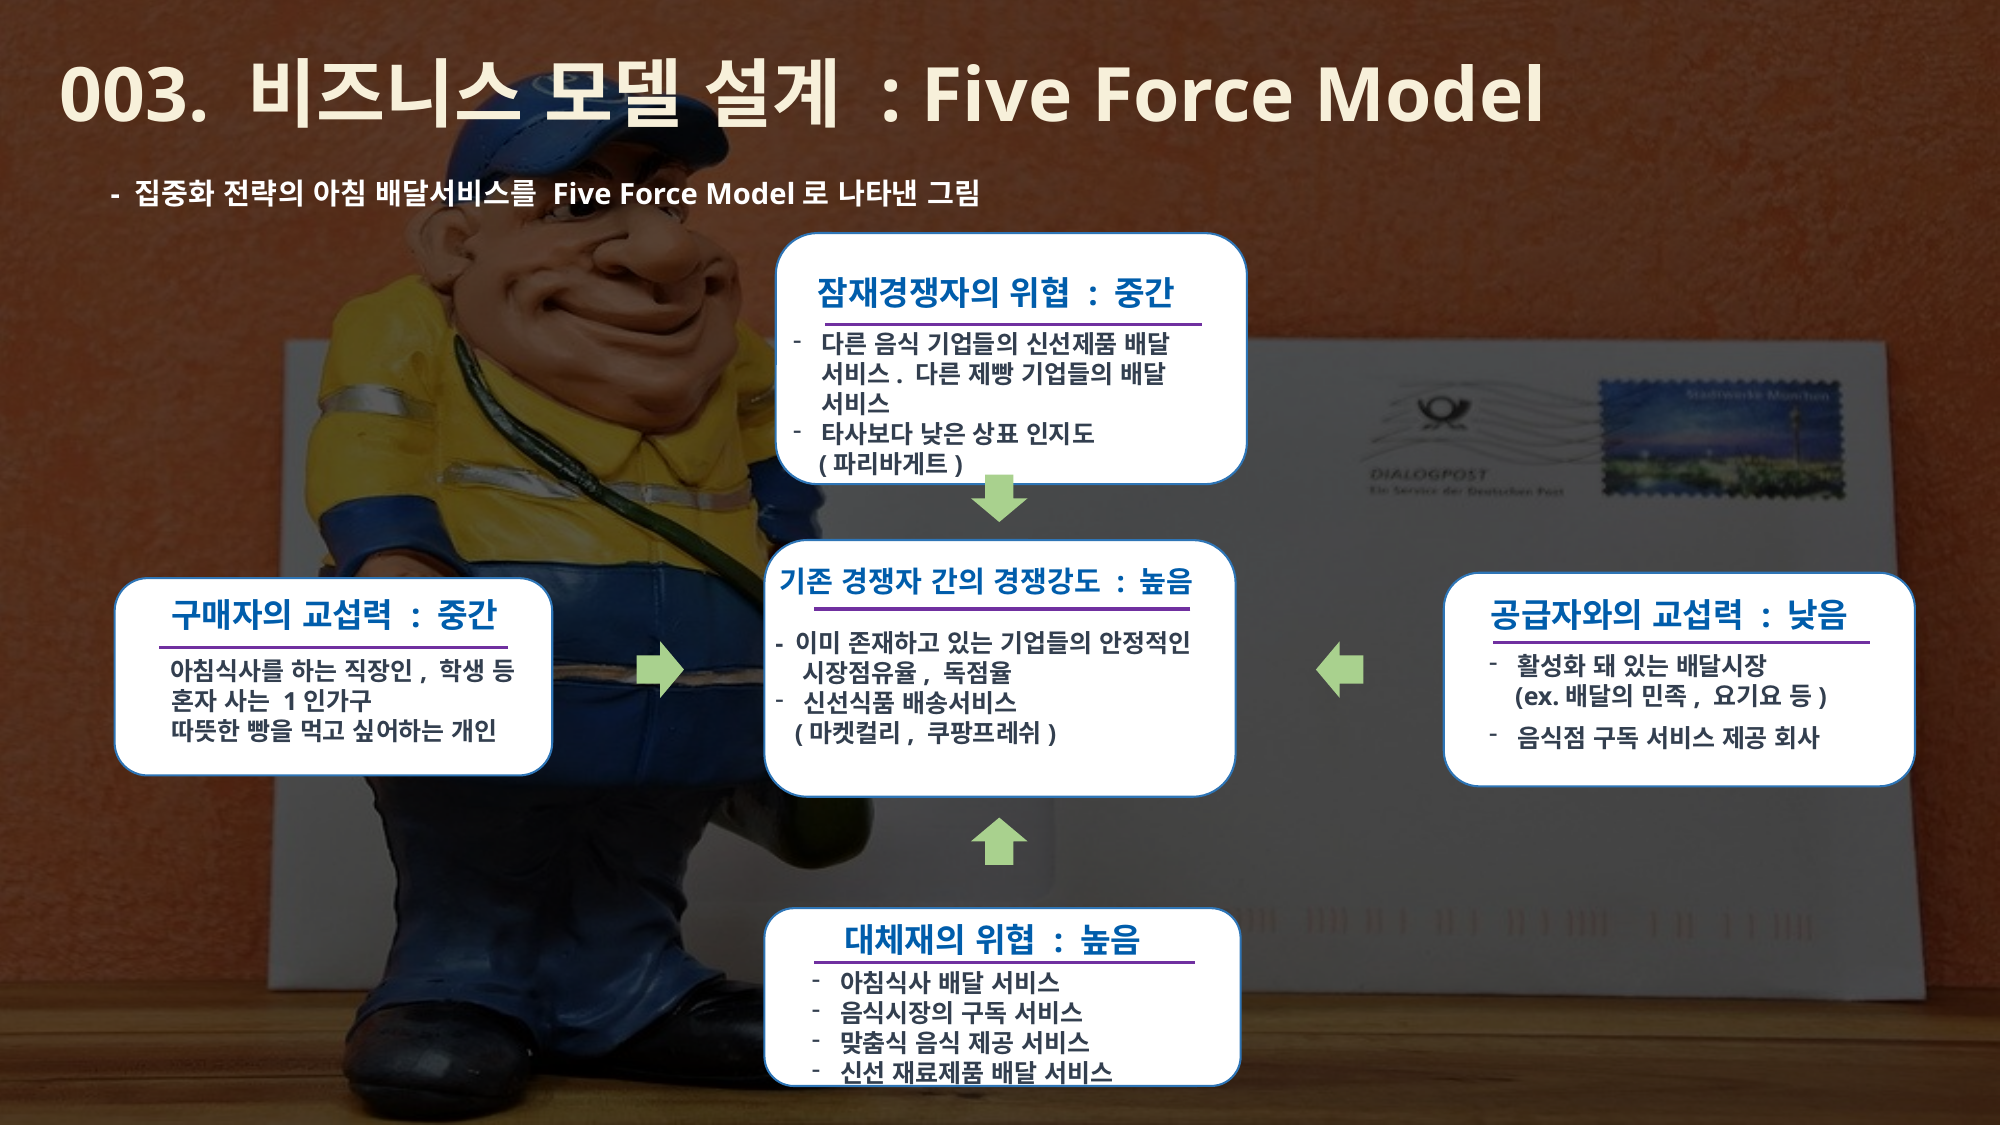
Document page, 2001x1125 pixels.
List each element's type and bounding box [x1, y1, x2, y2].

picture [0, 0, 2000, 1125]
text_box [764, 908, 1243, 1097]
text_box [1443, 572, 1915, 787]
text_box [775, 233, 1247, 485]
text_box [114, 578, 553, 776]
text_box [760, 540, 1252, 797]
